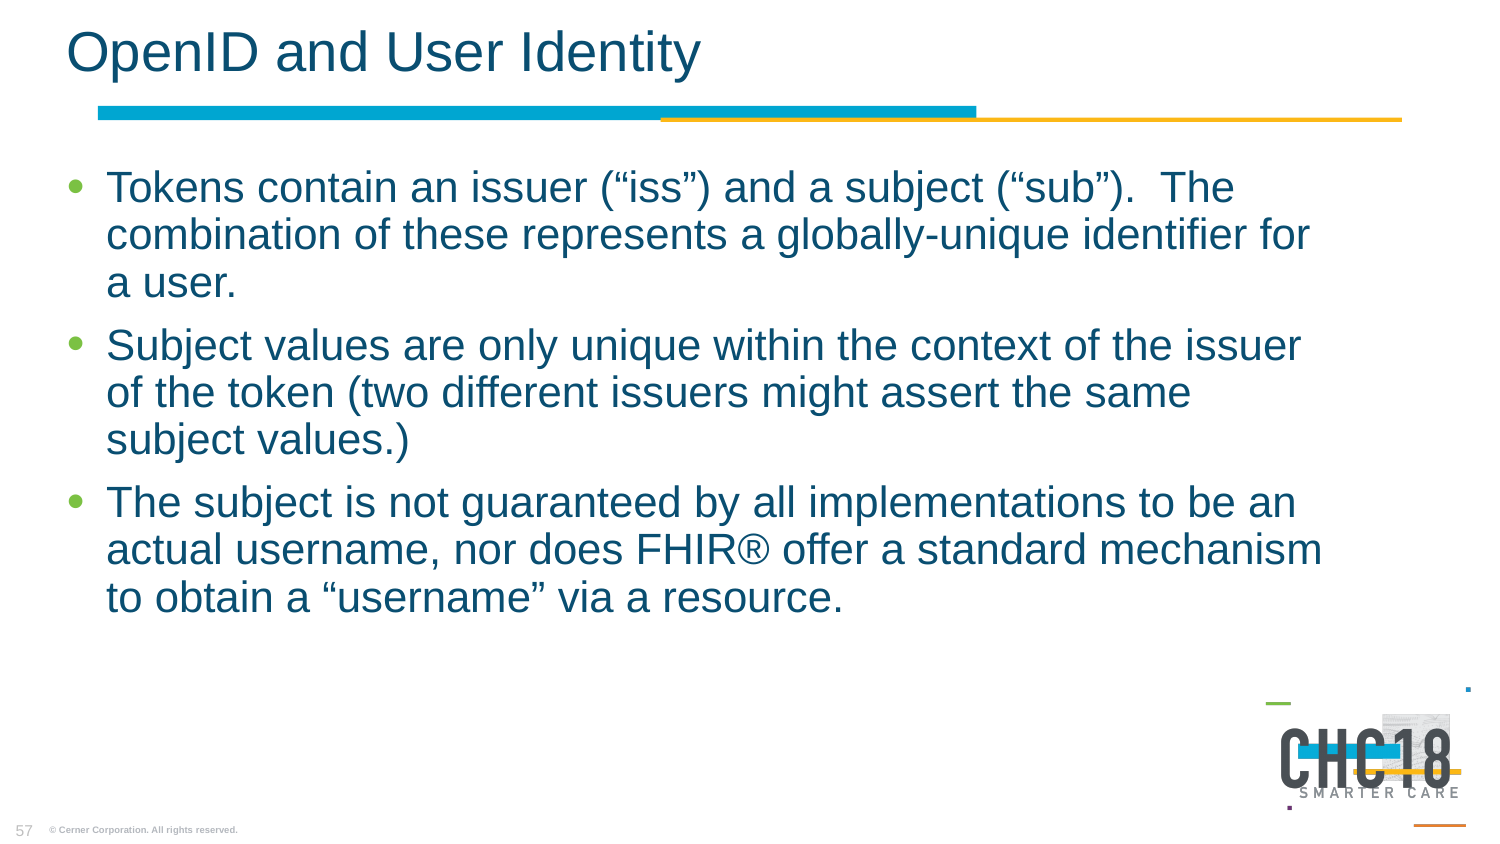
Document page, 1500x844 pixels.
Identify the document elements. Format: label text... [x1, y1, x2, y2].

title OpenID and User Identity [50, 0, 1345, 106]
list Tokens contain an issuer (“iss”) and a subject (“sub”). The combination of these represents a globally-unique identifier for a user. Subject values are only unique within the context of the issuer of the token (two different issuers might assert the same subject values.) The subject is not guaranteed by all implementations to be an actual username, nor does FHIR® offer a standard mechanism to obtain a “username” via a resource. [51, 157, 1346, 715]
picture [1252, 682, 1488, 832]
